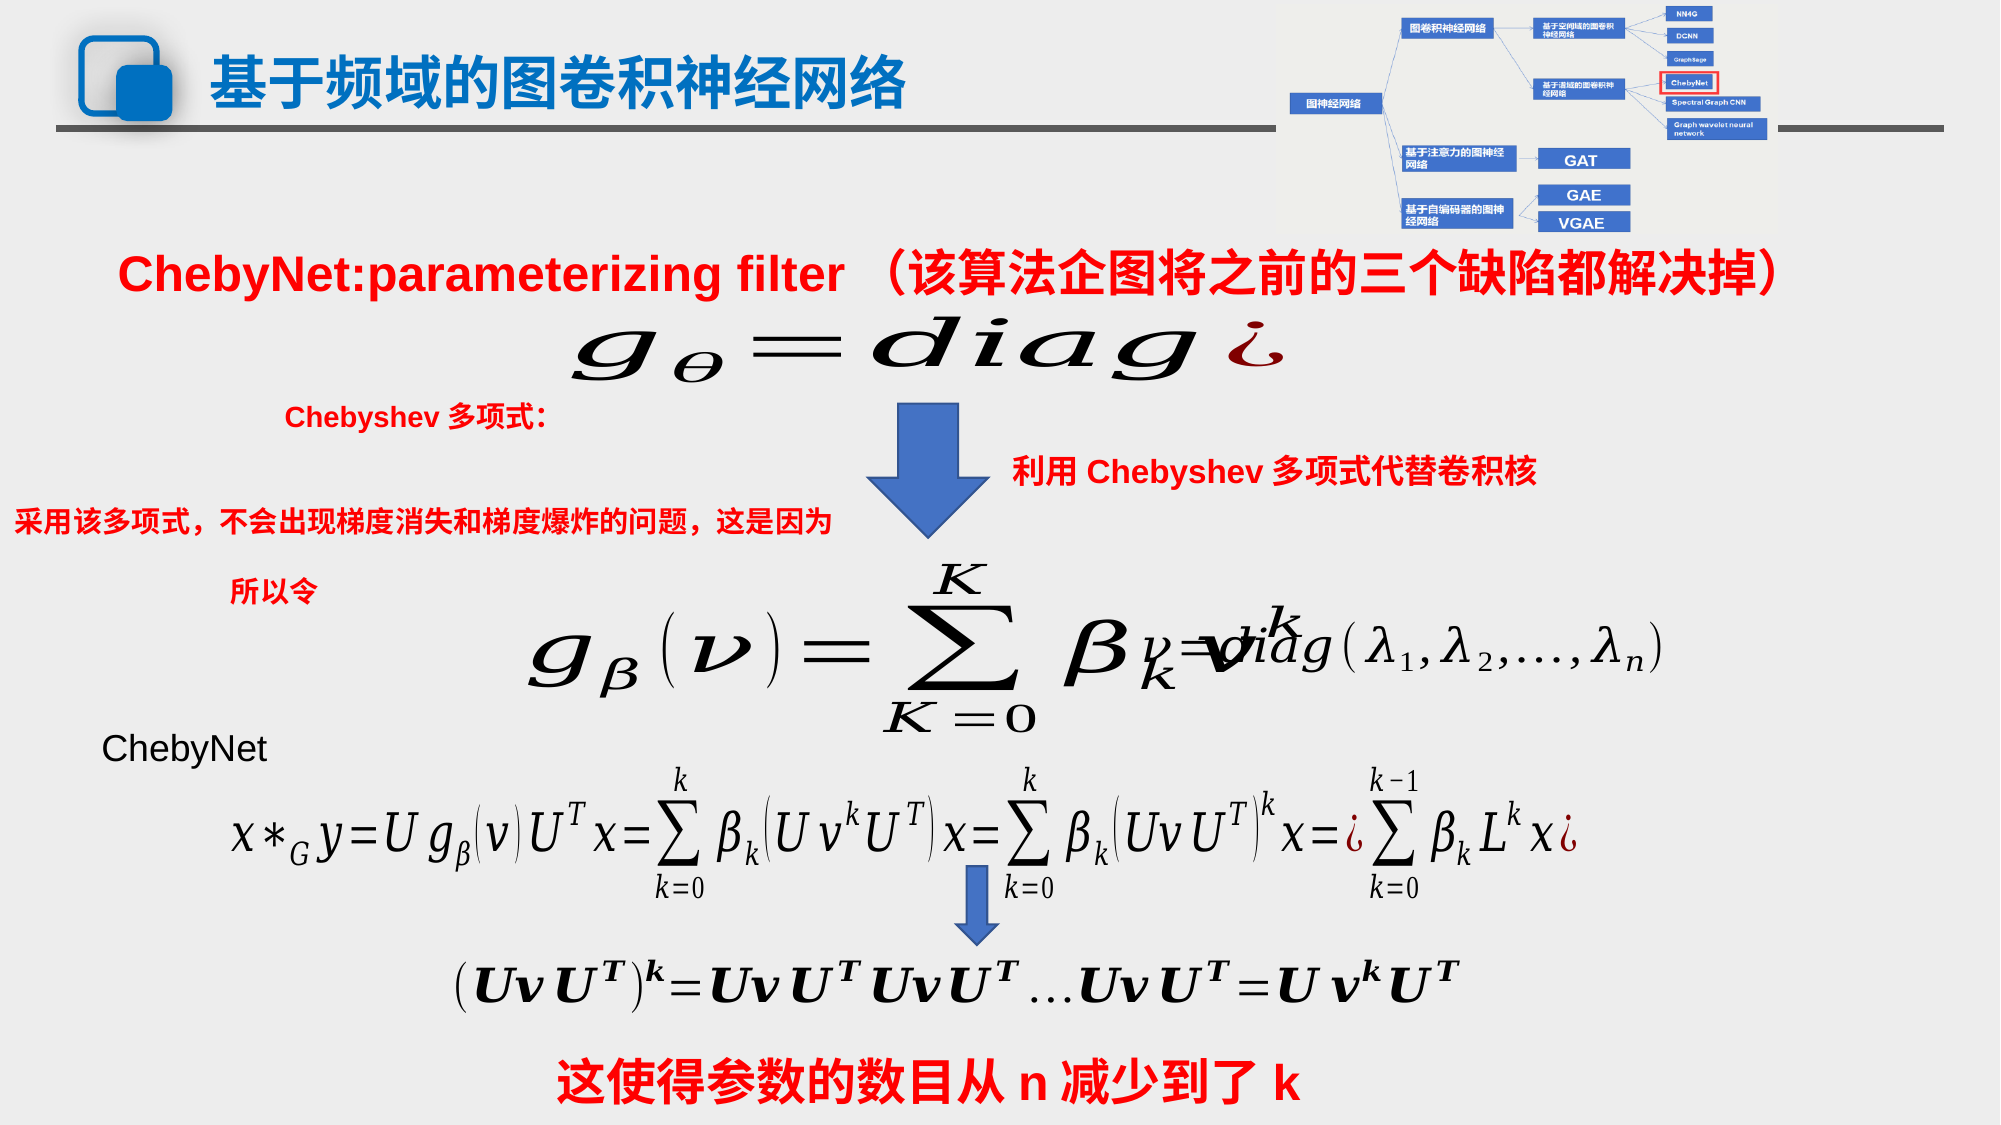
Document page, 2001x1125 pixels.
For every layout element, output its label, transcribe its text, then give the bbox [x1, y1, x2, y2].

text_box 这使得参数的数目从n减少到了k [81, 1043, 1776, 1118]
text_box 利用Chebyshev多项式代替卷积核 [997, 442, 1626, 498]
picture [1276, 4, 1778, 234]
text_box [953, 865, 1001, 947]
text_box [86, 257, 1463, 333]
text_box ChebyNet [86, 716, 659, 776]
title 基于频域的图卷积神经网络 [194, 48, 1276, 124]
text_box ChebyNet:parameterizing filter（该算法企图将之前的三个缺陷都解决掉） [102, 233, 1963, 309]
text_box [865, 402, 991, 540]
